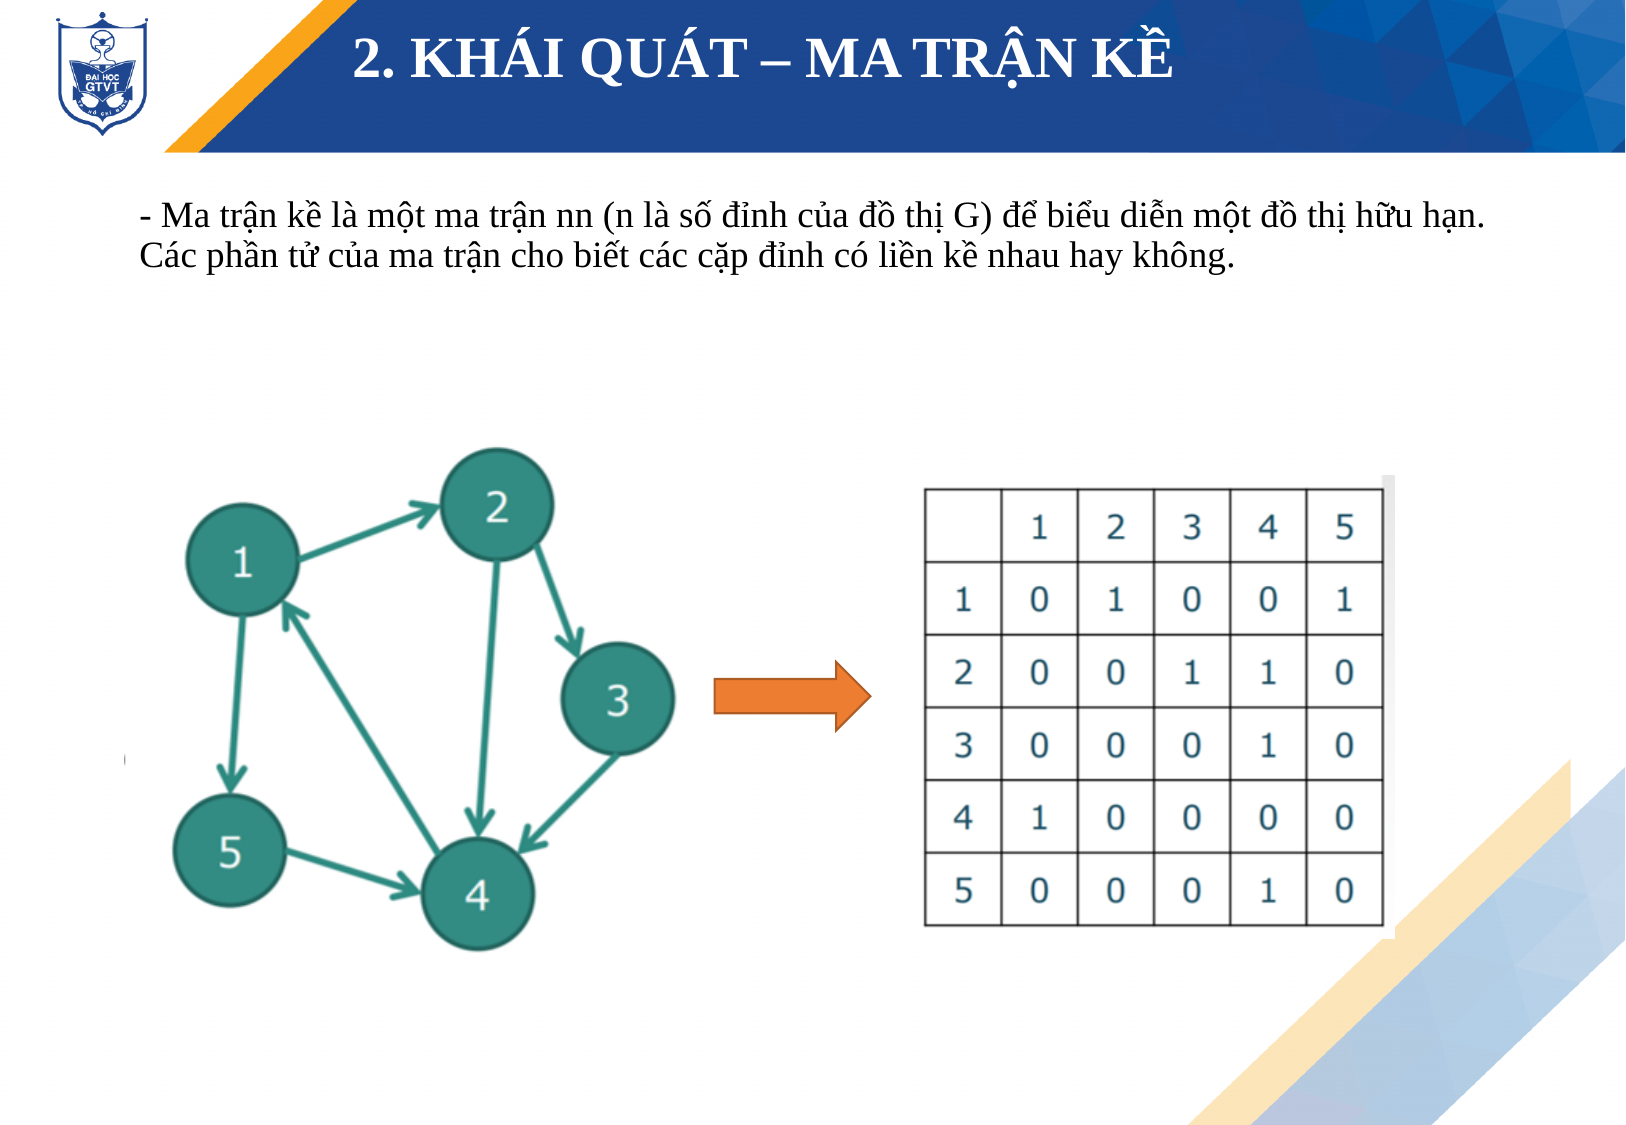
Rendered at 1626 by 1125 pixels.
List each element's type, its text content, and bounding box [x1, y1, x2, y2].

picture [0, 0, 1626, 1125]
text_box 2. KHÁI QUÁT – MA TRẬN KỀ [337, 11, 1395, 97]
text_box [713, 659, 872, 733]
